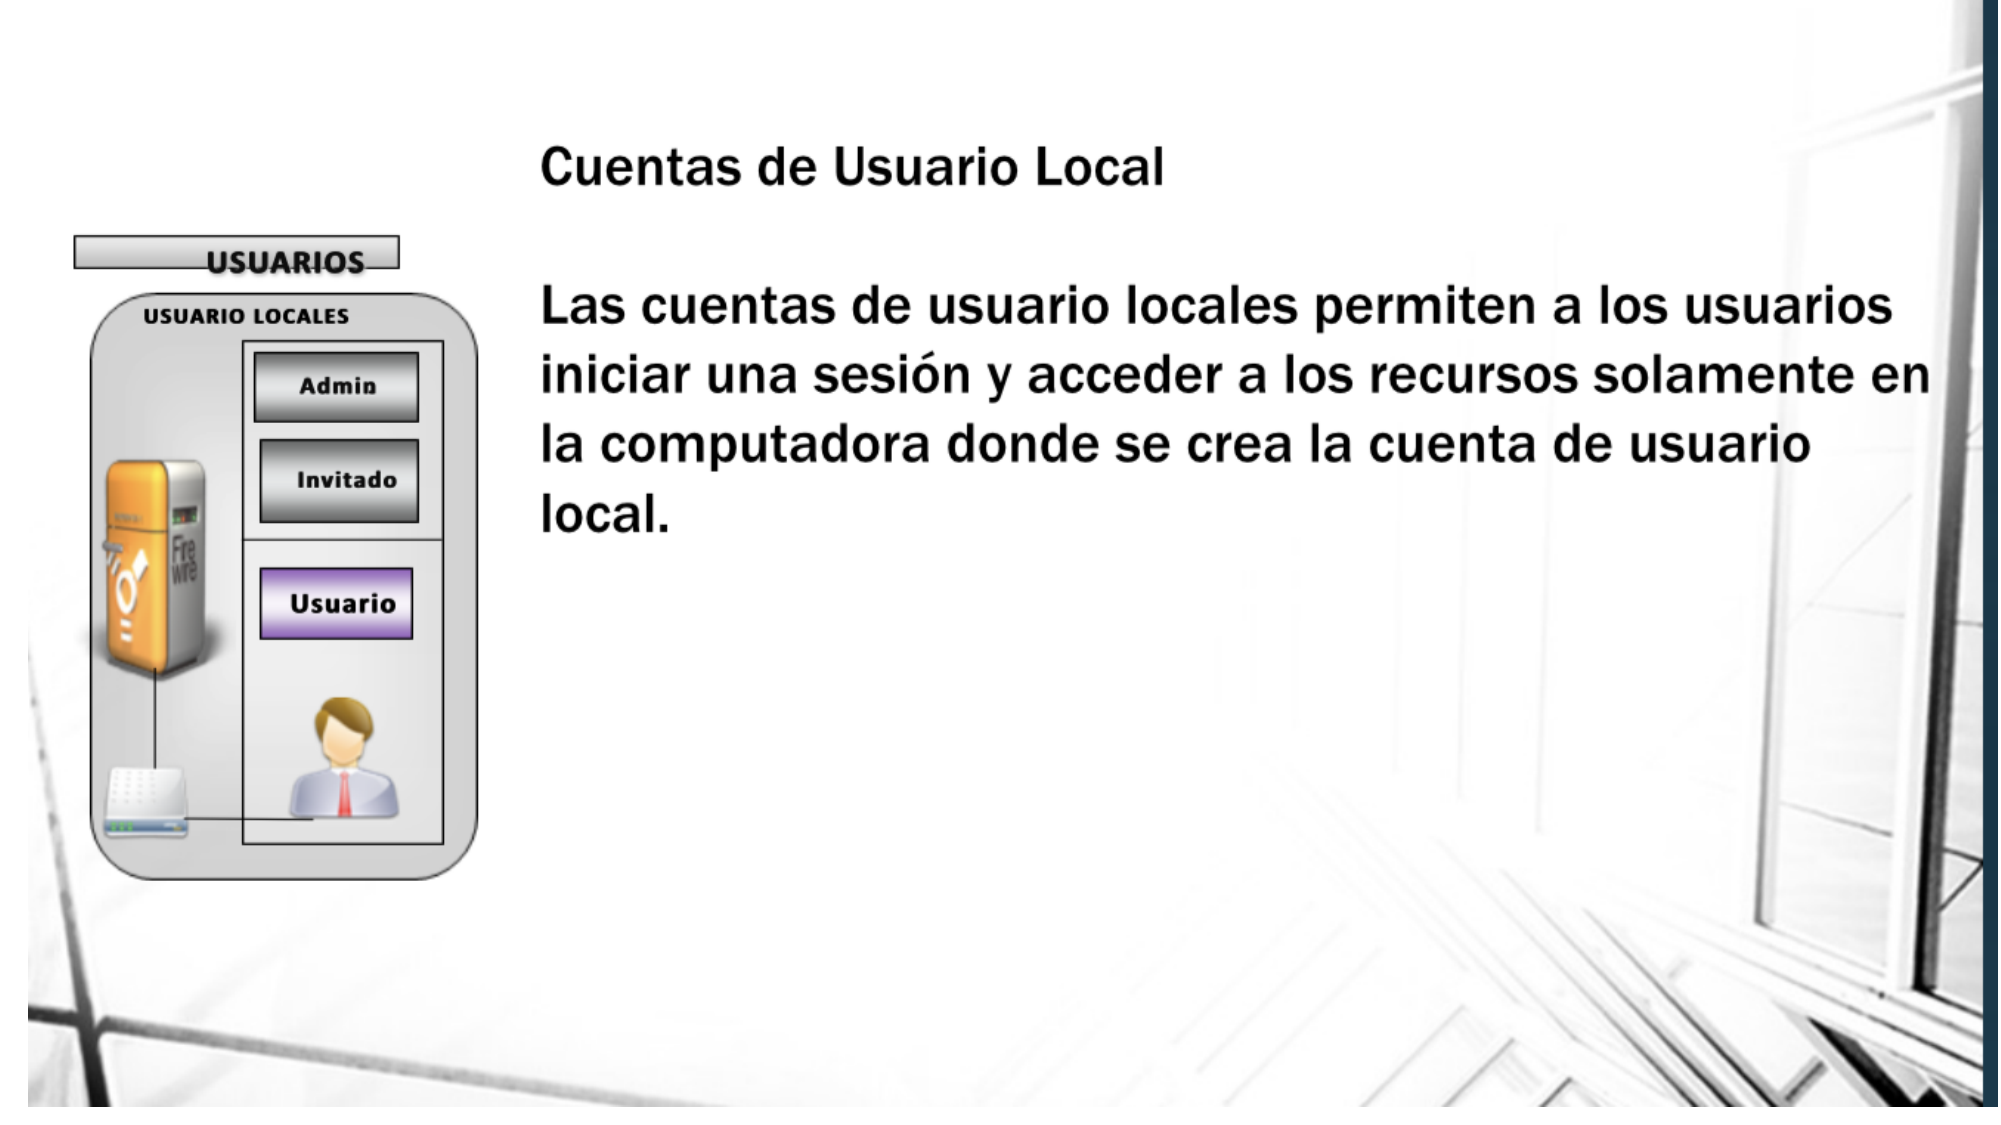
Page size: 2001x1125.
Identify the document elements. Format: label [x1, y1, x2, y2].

list [28, 0, 1998, 1107]
